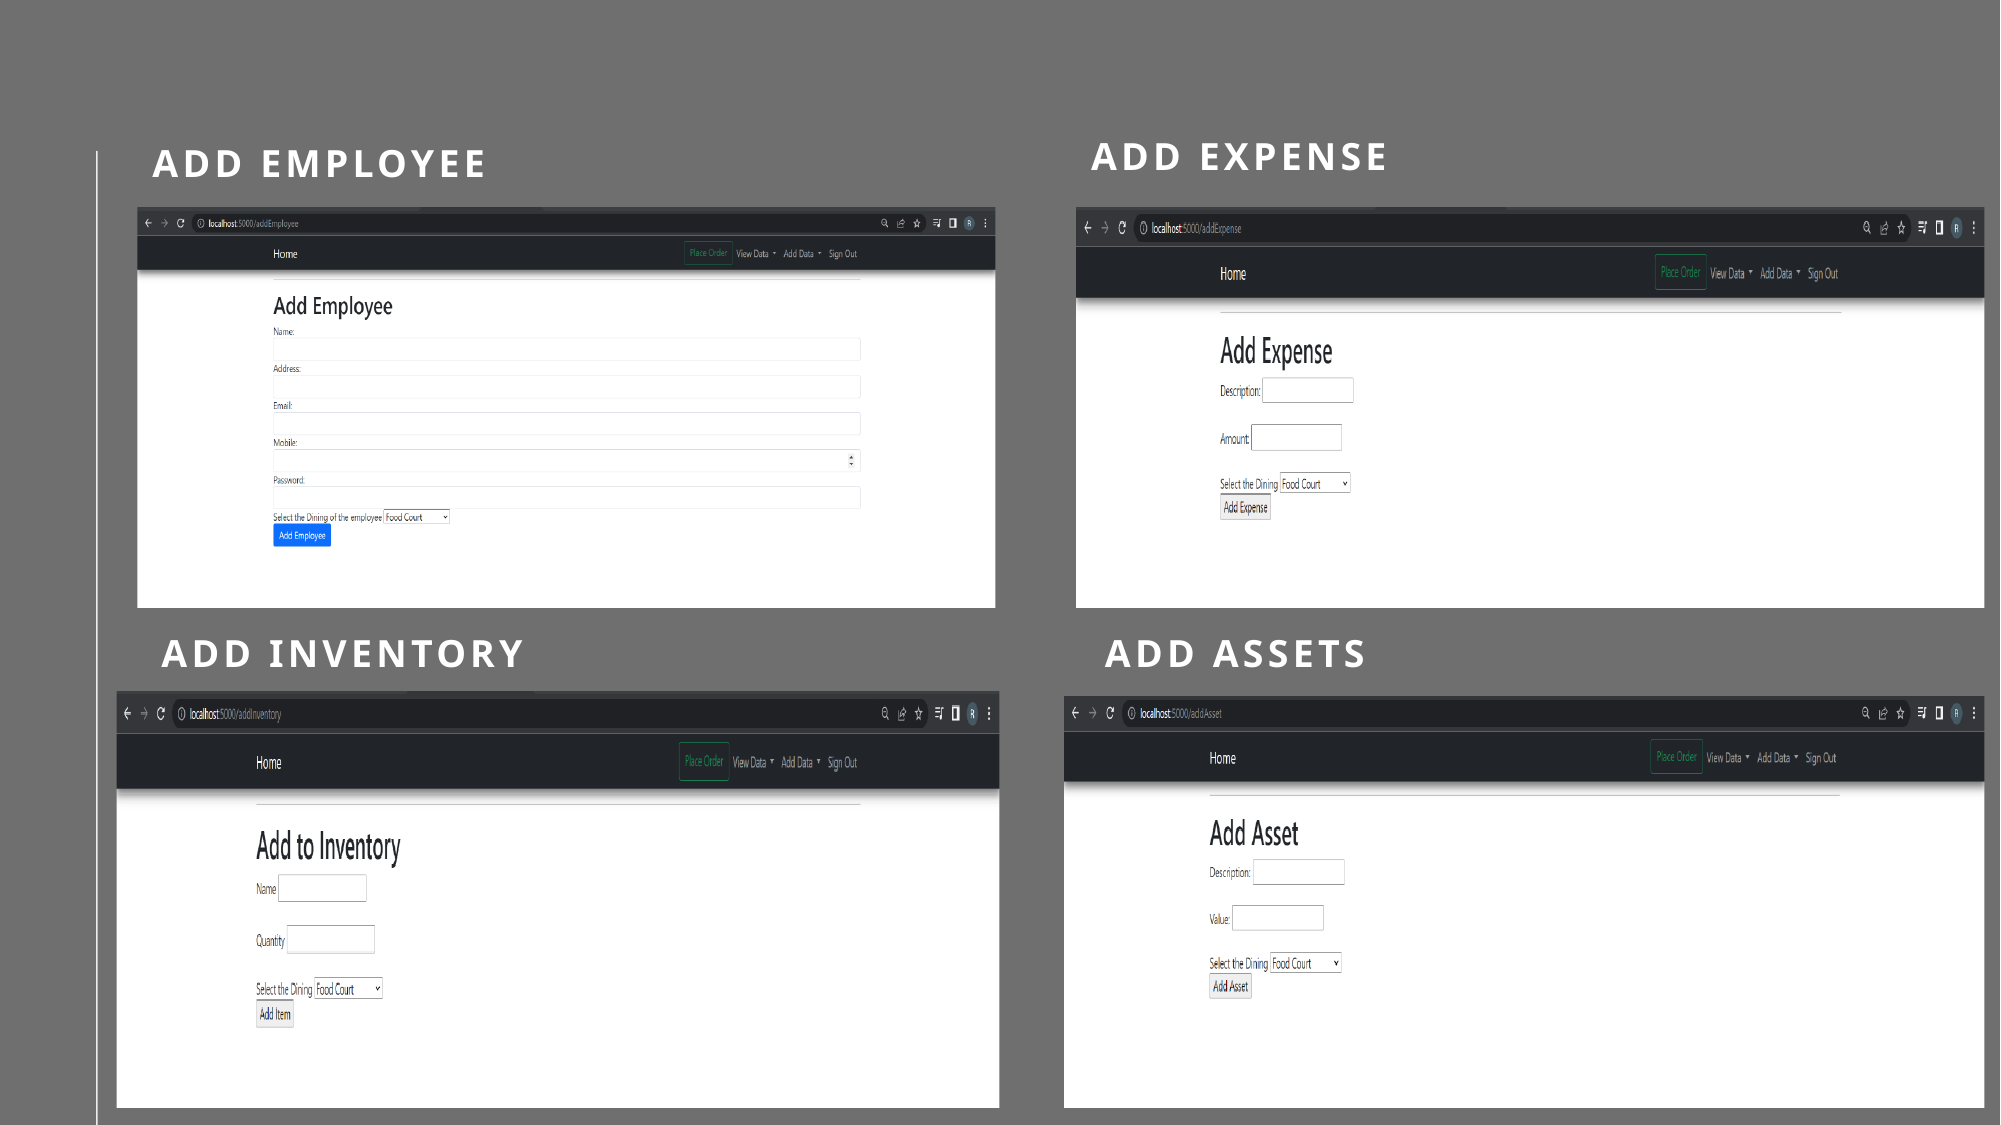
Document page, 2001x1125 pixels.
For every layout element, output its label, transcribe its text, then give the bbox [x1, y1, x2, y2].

picture [137, 207, 996, 608]
picture [1075, 207, 1985, 608]
text_box ADD ASSETS [1075, 608, 1863, 696]
text_box ADD EMPLOYEE [137, 118, 858, 207]
title ADD INVENTORY [146, 608, 867, 691]
picture [116, 691, 1000, 1109]
picture [1063, 696, 1985, 1109]
text_box ADD EXPENSE [1076, 118, 1912, 192]
